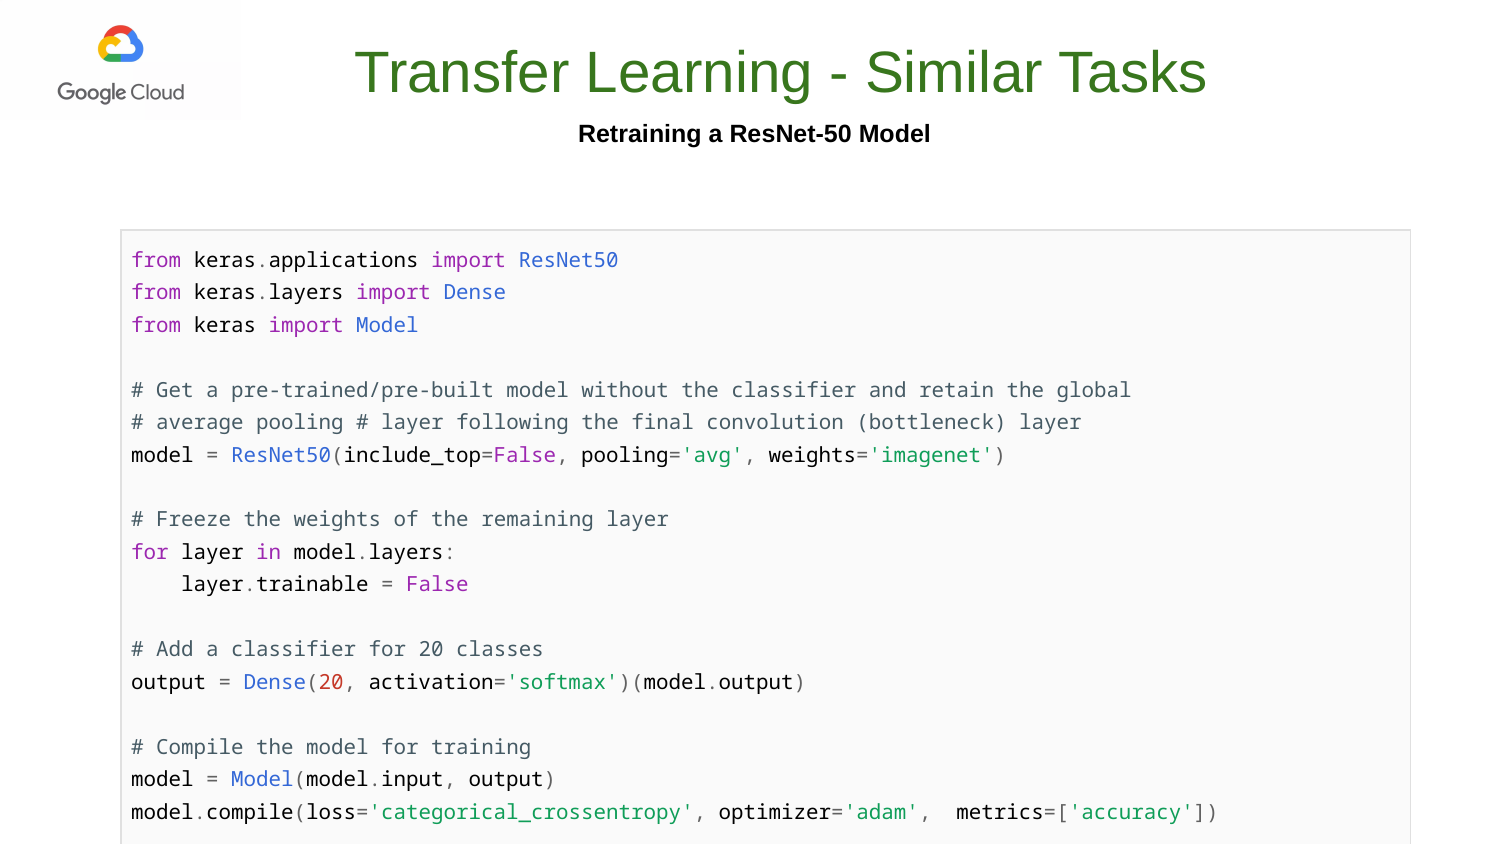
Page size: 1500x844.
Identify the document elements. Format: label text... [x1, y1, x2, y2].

subtitle Transfer Learning - Similar Tasks [244, 19, 1481, 150]
picture [0, 0, 241, 121]
text_box Retraining a ResNet-50 Model [75, 97, 1435, 788]
table_header from keras.applications import ResNet50 from keras.layers import Dense from keras import Model # Get a pre-trained/pre-built model without the classifier and retain the global # average pooling # layer following the final convolution (bottleneck) layer model = ResNet50(include_top=False, pooling='avg', weights='imagenet') # Freeze the weights of the remaining layer for layer in model.layers: layer.trainable = False # Add a classifier for 20 classes output = Dense(20, activation='softmax')(model.output) # Compile the model for training model = Model(model.input, output) model.compile(loss='categorical_crossentropy', optimizer='adam', metrics=['accuracy']) # Now train the model [122, 231, 1410, 844]
